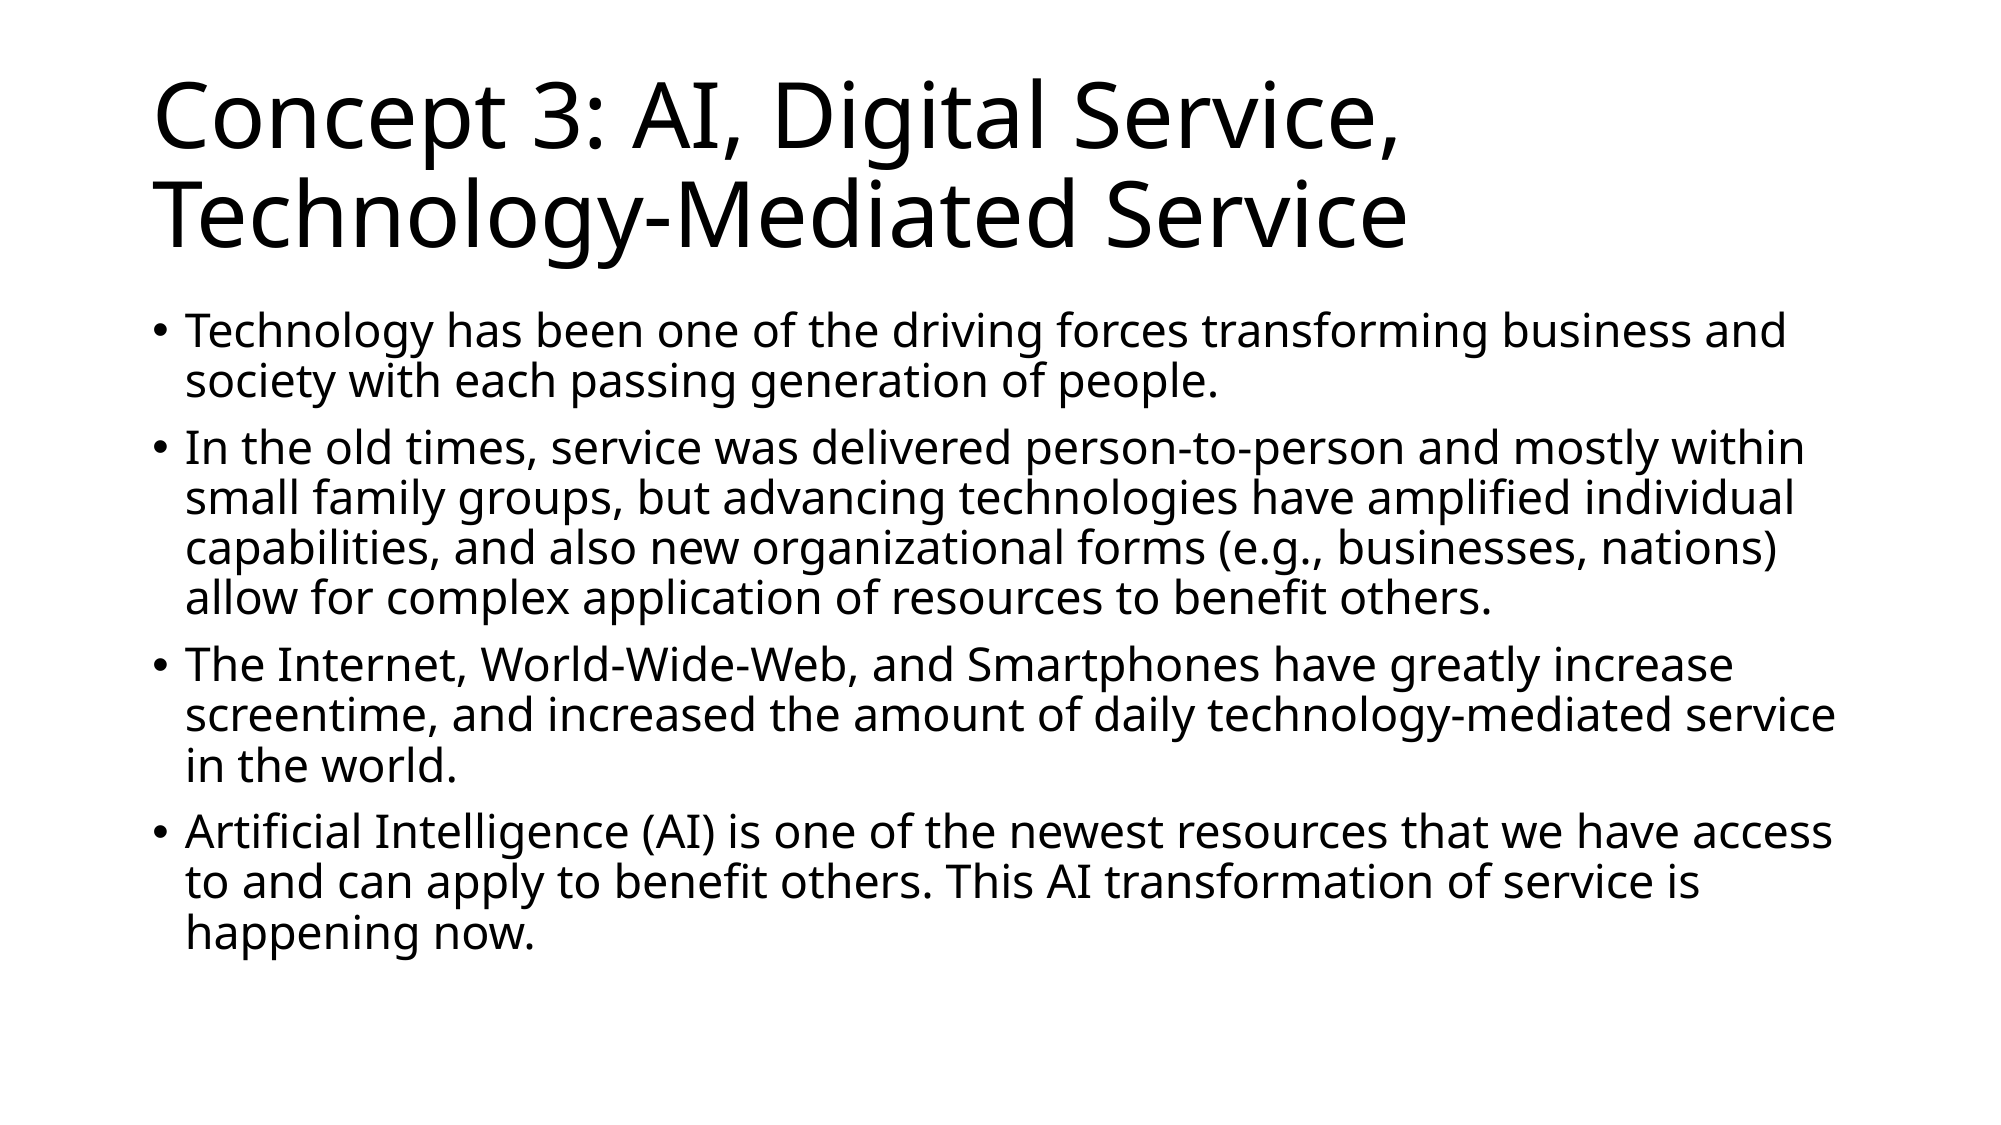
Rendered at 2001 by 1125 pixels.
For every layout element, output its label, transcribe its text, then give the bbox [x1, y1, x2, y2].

list Technology has been one of the driving forces transforming business and society with each passing generation of people. In the old times, service was delivered person-to-person and mostly within small family groups, but advancing technologies have amplified individual capabilities, and also new organizational forms (e.g., businesses, nations) allow for complex application of resources to benefit others. The Internet, World-Wide-Web, and Smartphones have greatly increase screentime, and increased the amount of daily technology-mediated service in the world. Artificial Intelligence (AI) is one of the newest resources that we have access to and can apply to benefit others. This AI transformation of service is happening now. [137, 299, 1863, 1014]
title Concept 3: AI, Digital Service, Technology-Mediated Service [137, 59, 1863, 278]
